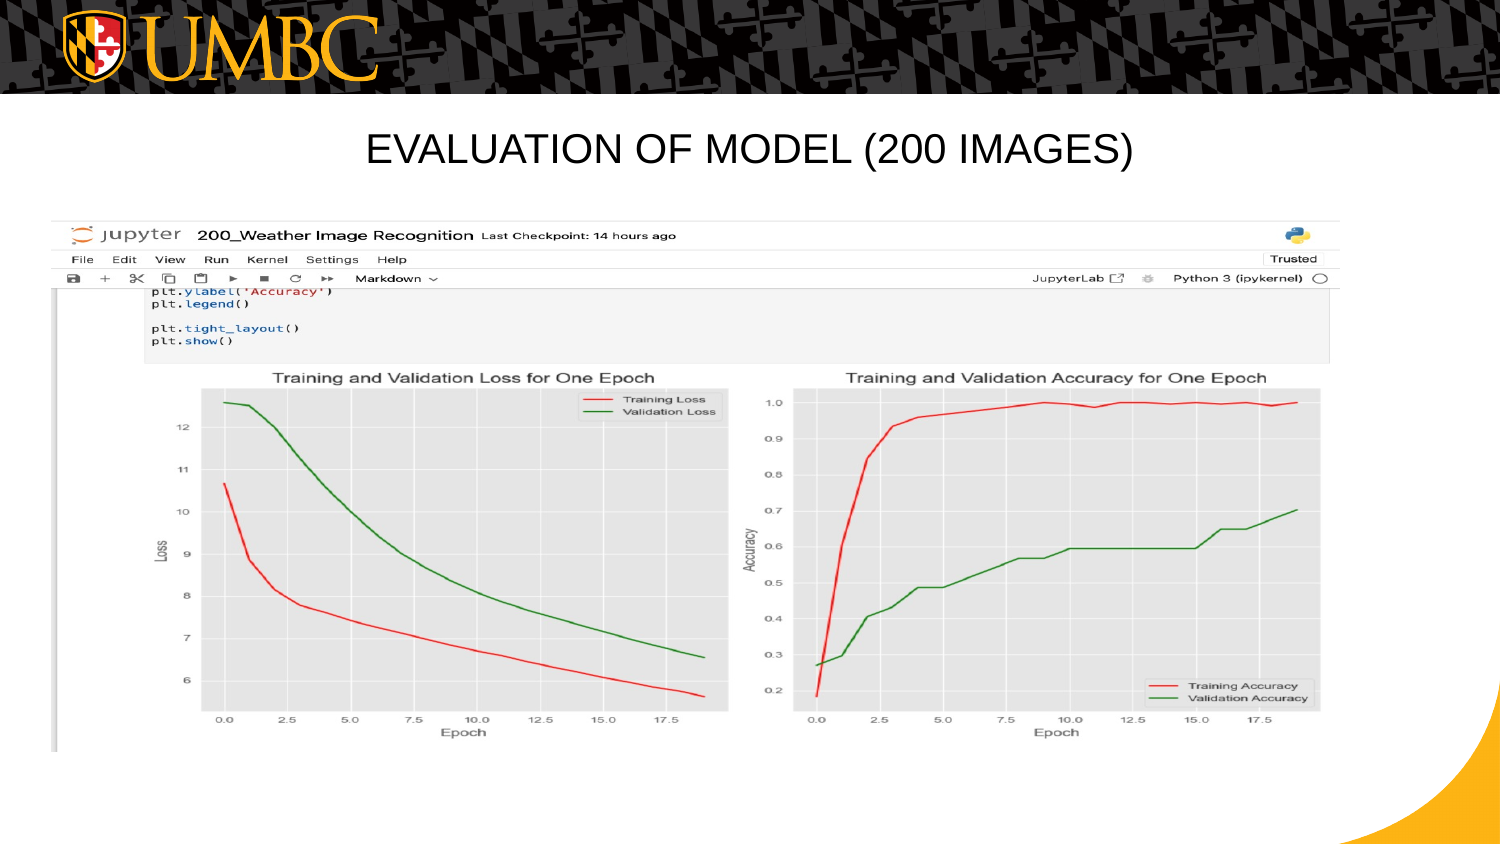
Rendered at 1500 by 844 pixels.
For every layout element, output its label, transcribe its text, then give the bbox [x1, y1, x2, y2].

picture [0, 0, 1500, 94]
picture [50, 217, 1500, 844]
title EVALUATION OF MODEL (200 IMAGES) [51, 106, 1449, 201]
